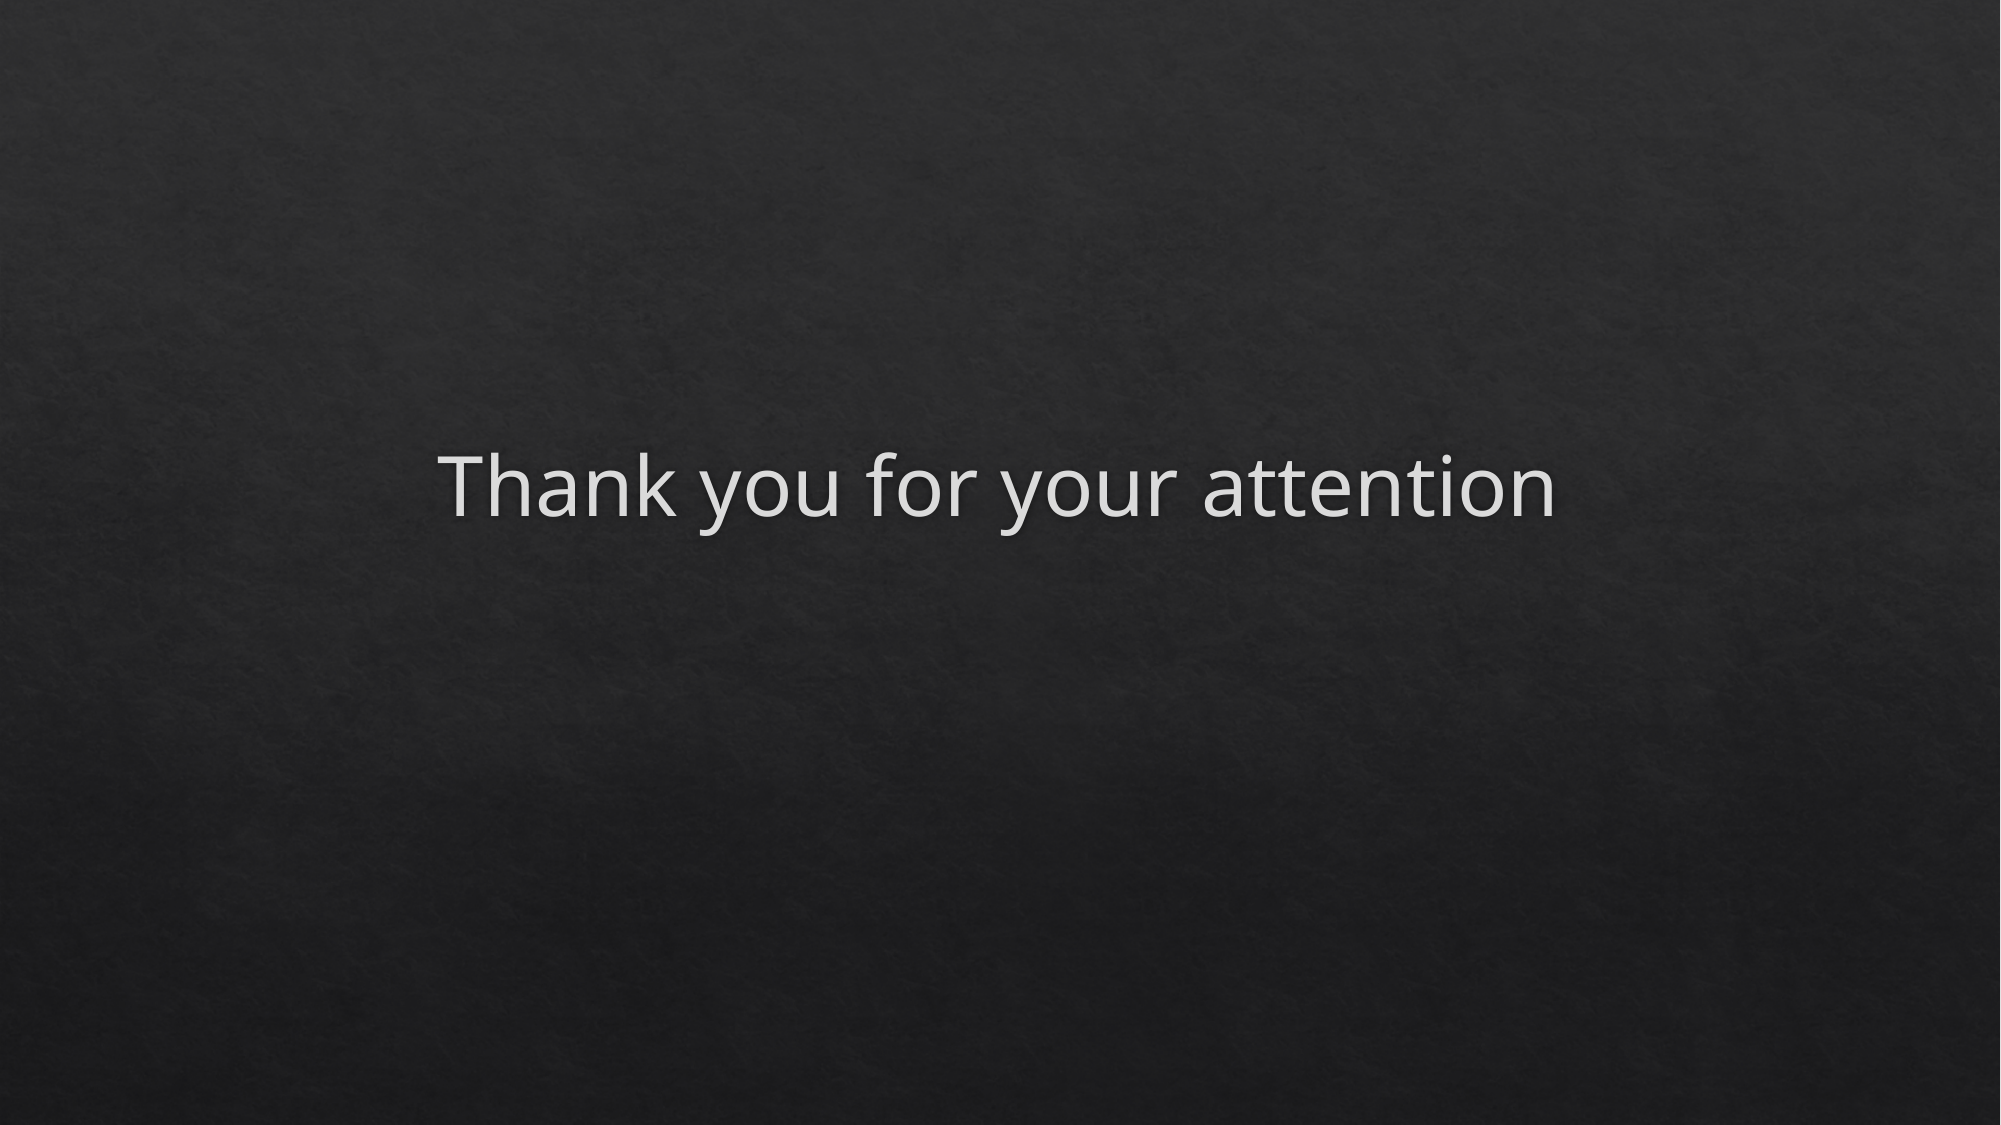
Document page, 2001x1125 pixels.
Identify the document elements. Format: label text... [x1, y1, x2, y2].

title Thank you for your attention [149, 403, 1849, 563]
